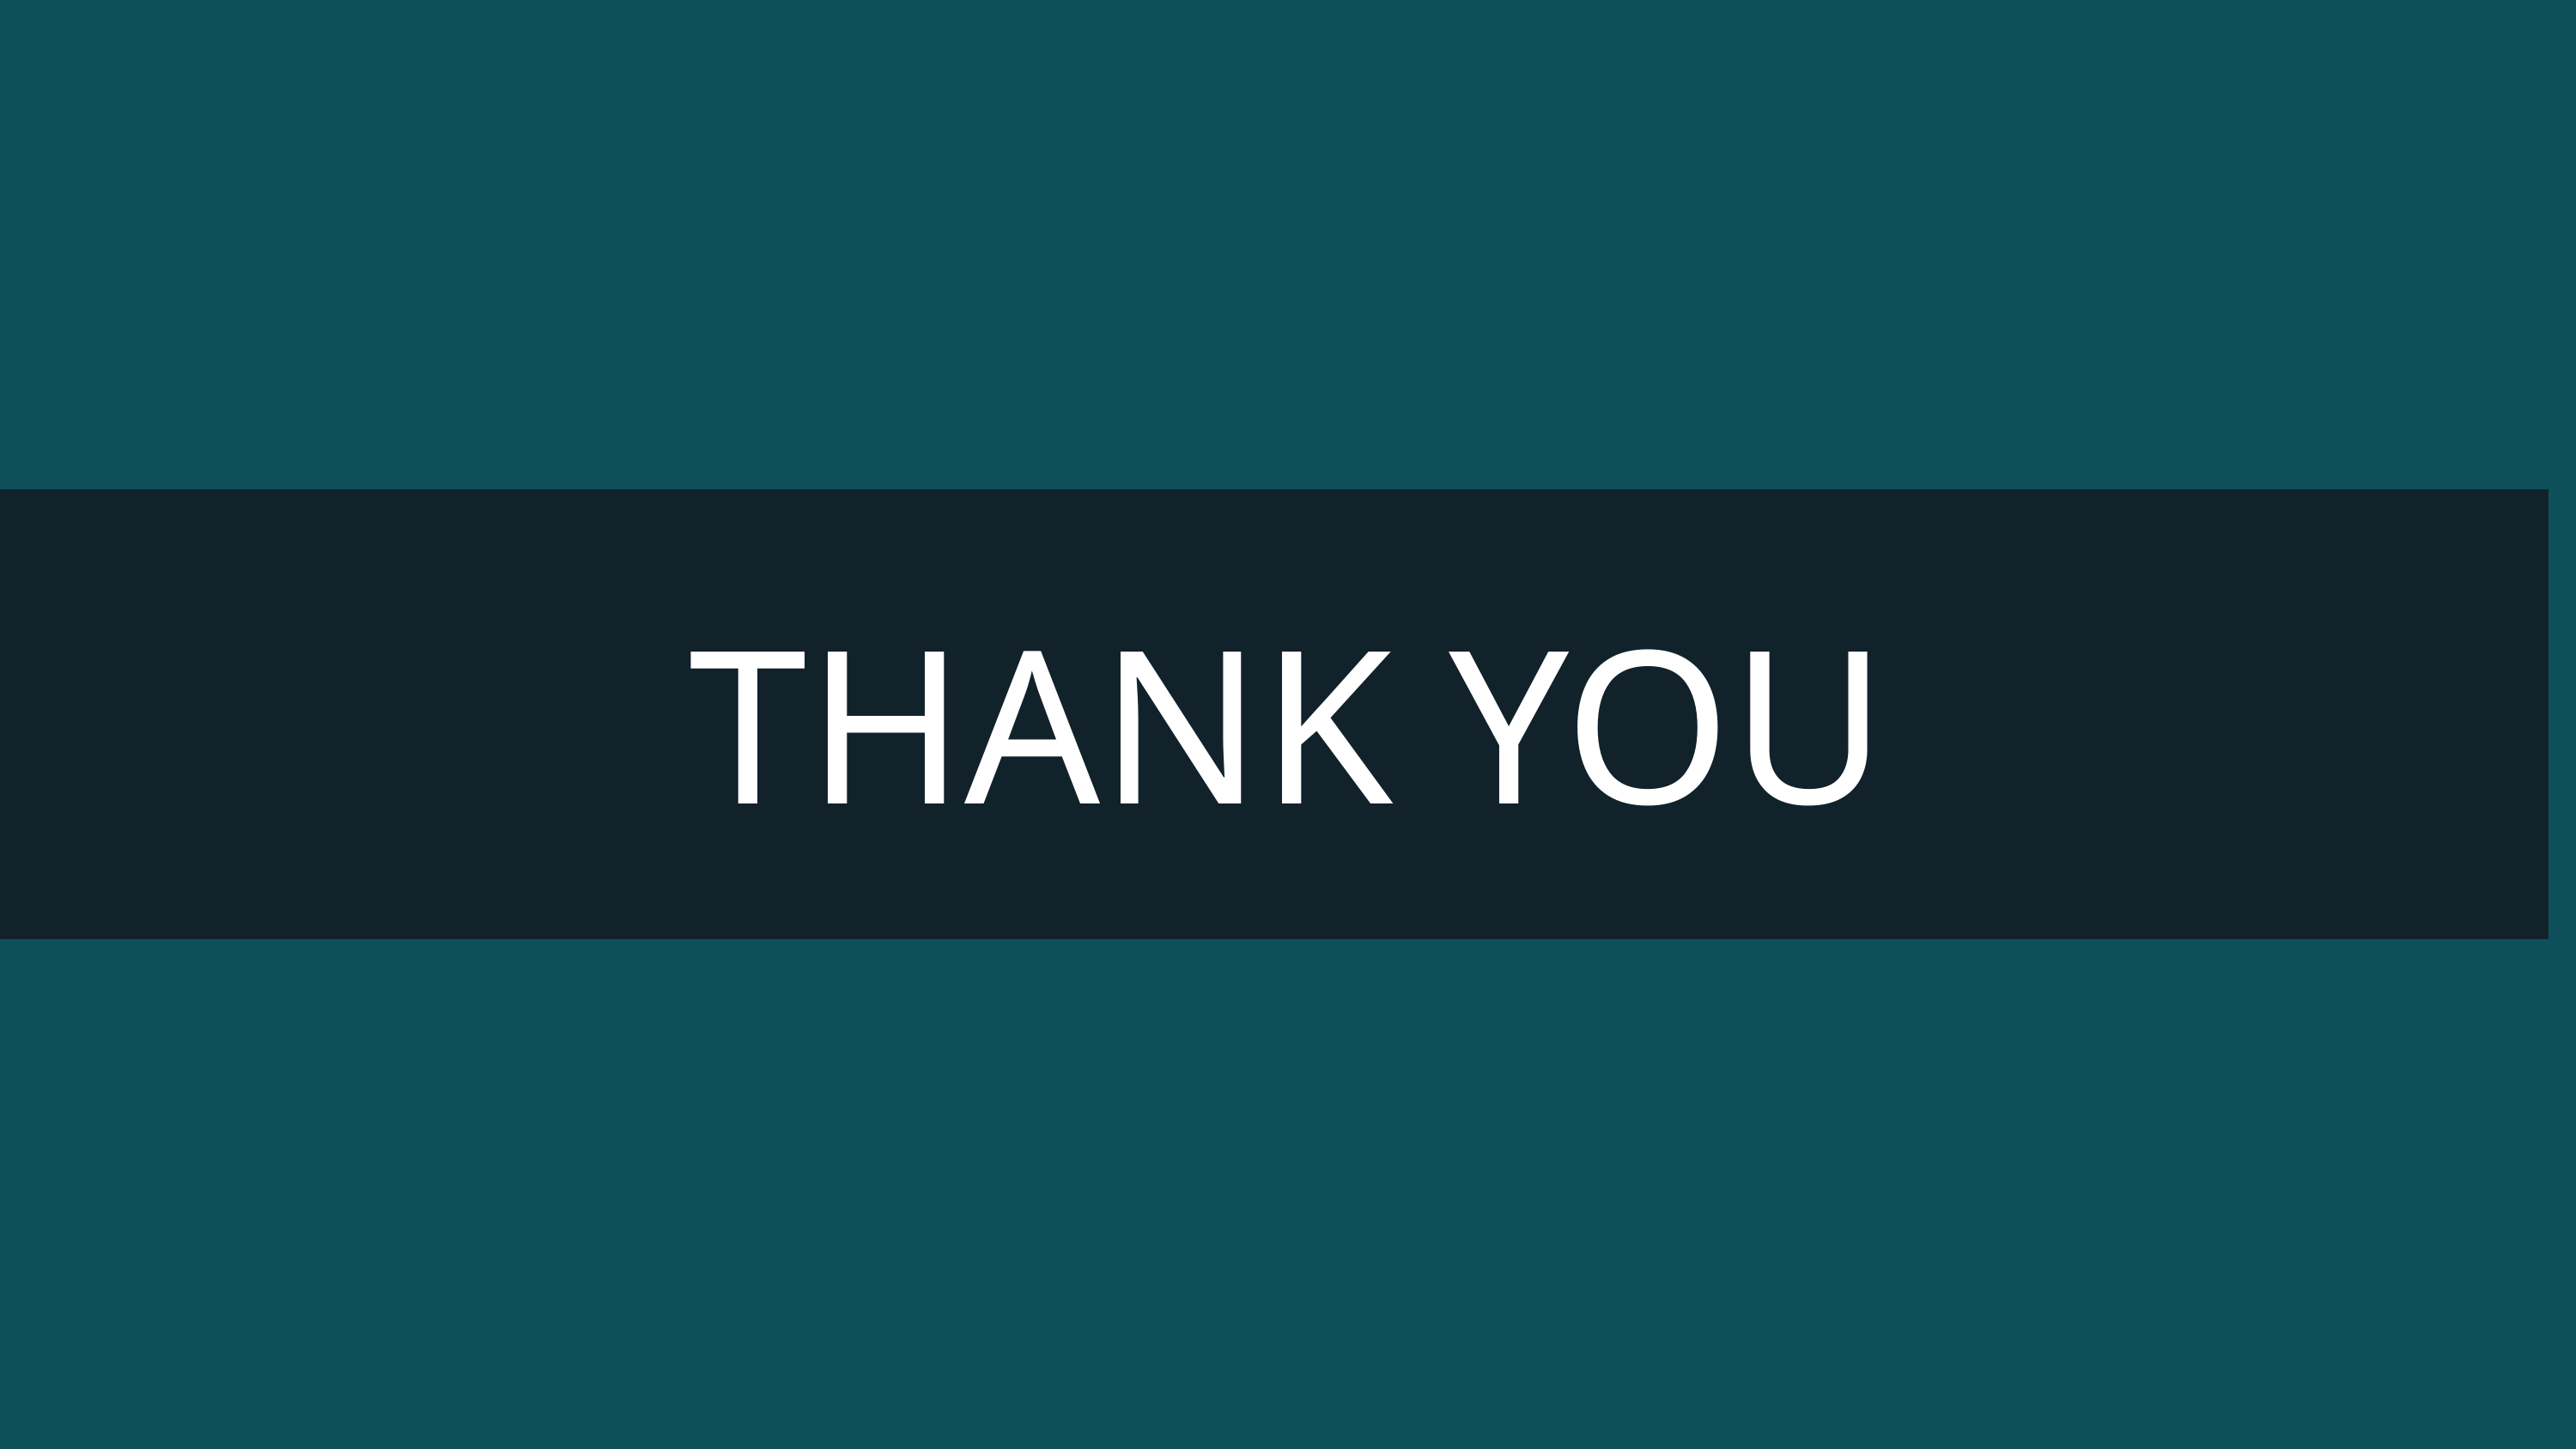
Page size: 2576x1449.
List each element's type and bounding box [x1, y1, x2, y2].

text_box [0, 488, 2549, 940]
